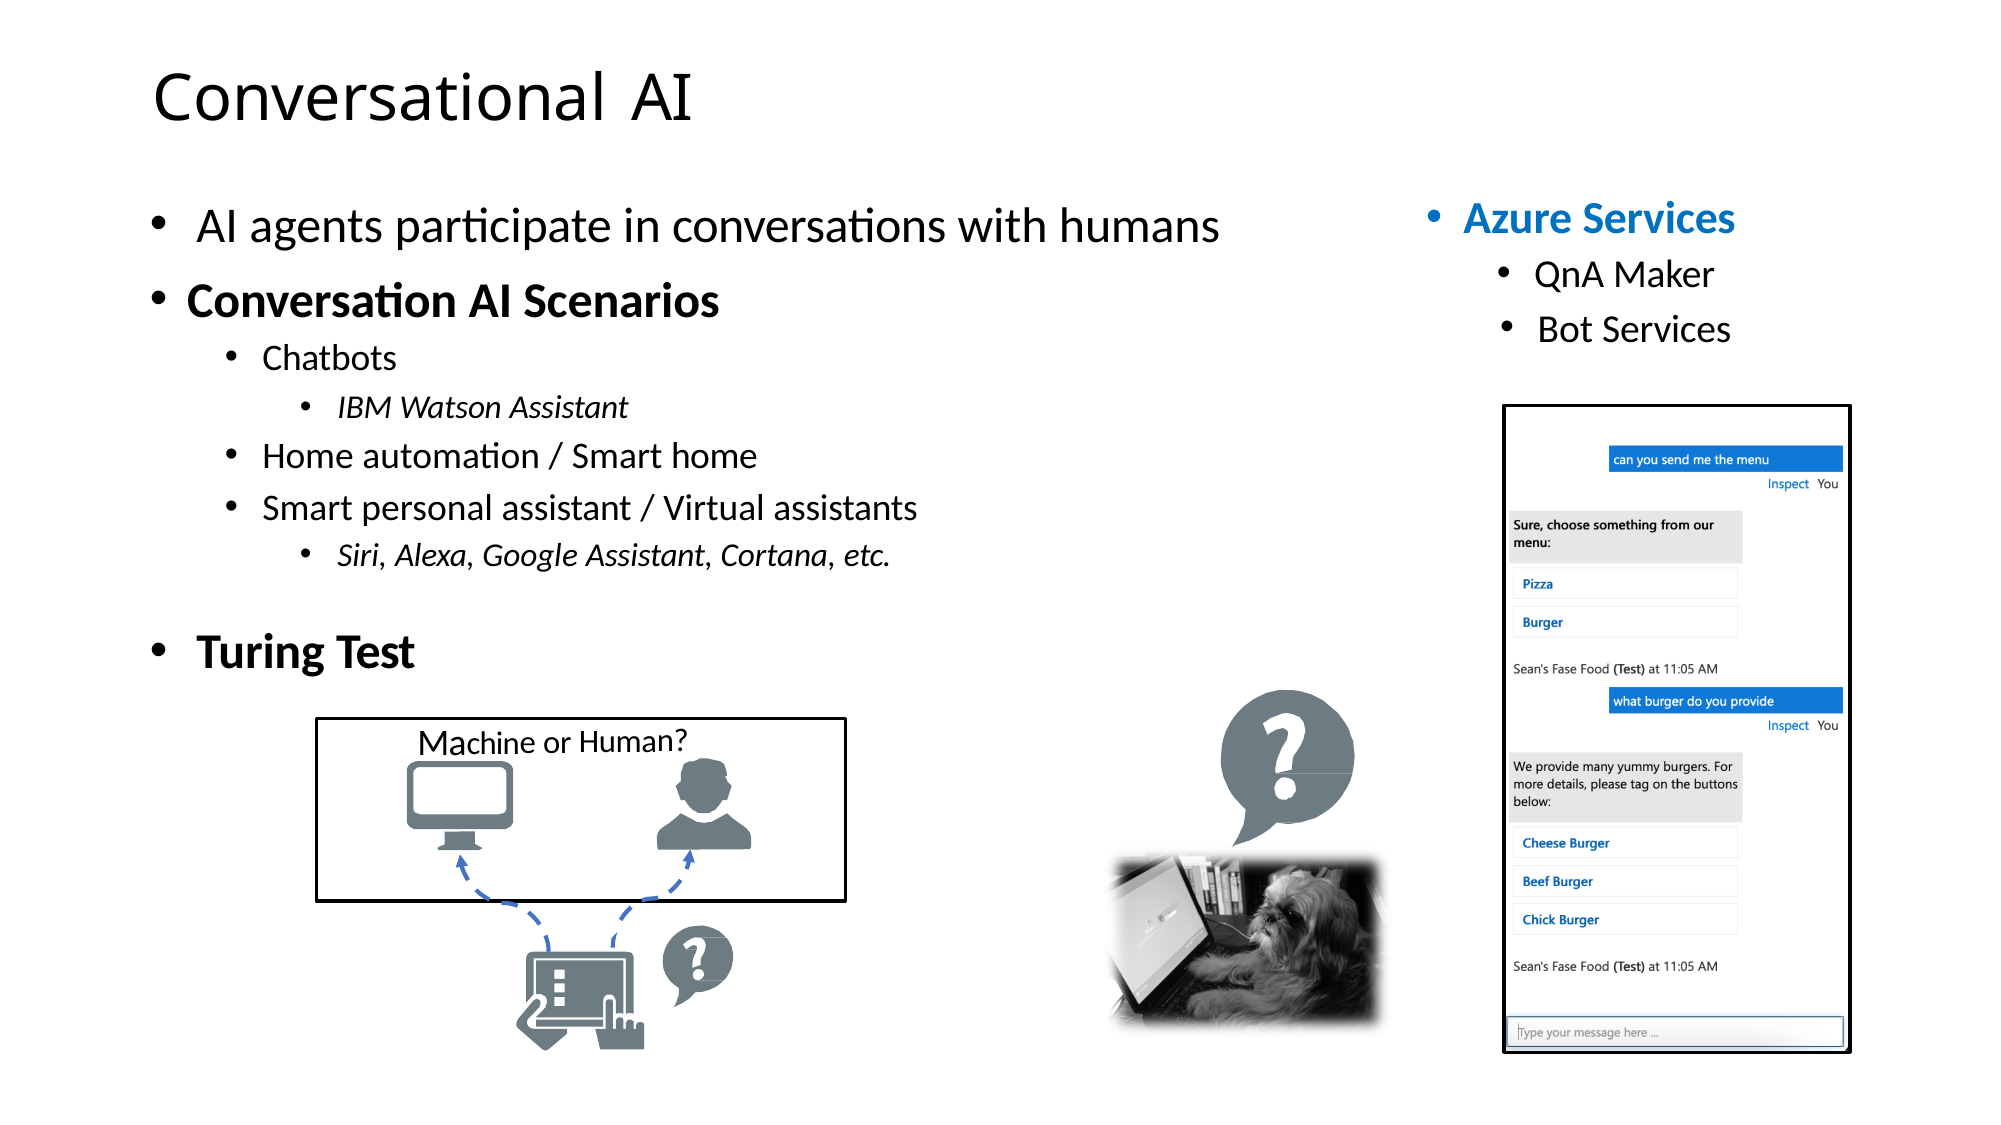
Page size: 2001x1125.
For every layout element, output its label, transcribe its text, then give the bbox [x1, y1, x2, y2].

text_box Turing Test [147, 616, 422, 679]
text_box AI agents participate in conversations with humans Conversation AI Scenarios Chatbots IBM Watson Assistant Home automation / Smart home Smart personal assistant / Virtual assistants Siri, Alexa, Google Assistant, Cortana, etc. [147, 174, 1231, 574]
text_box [1102, 689, 1393, 1040]
text_box Azure Services QnA Maker Bot Services [1419, 179, 1737, 350]
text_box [1502, 403, 1852, 1055]
title Conversational AI [150, 53, 1902, 244]
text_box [314, 716, 847, 1052]
